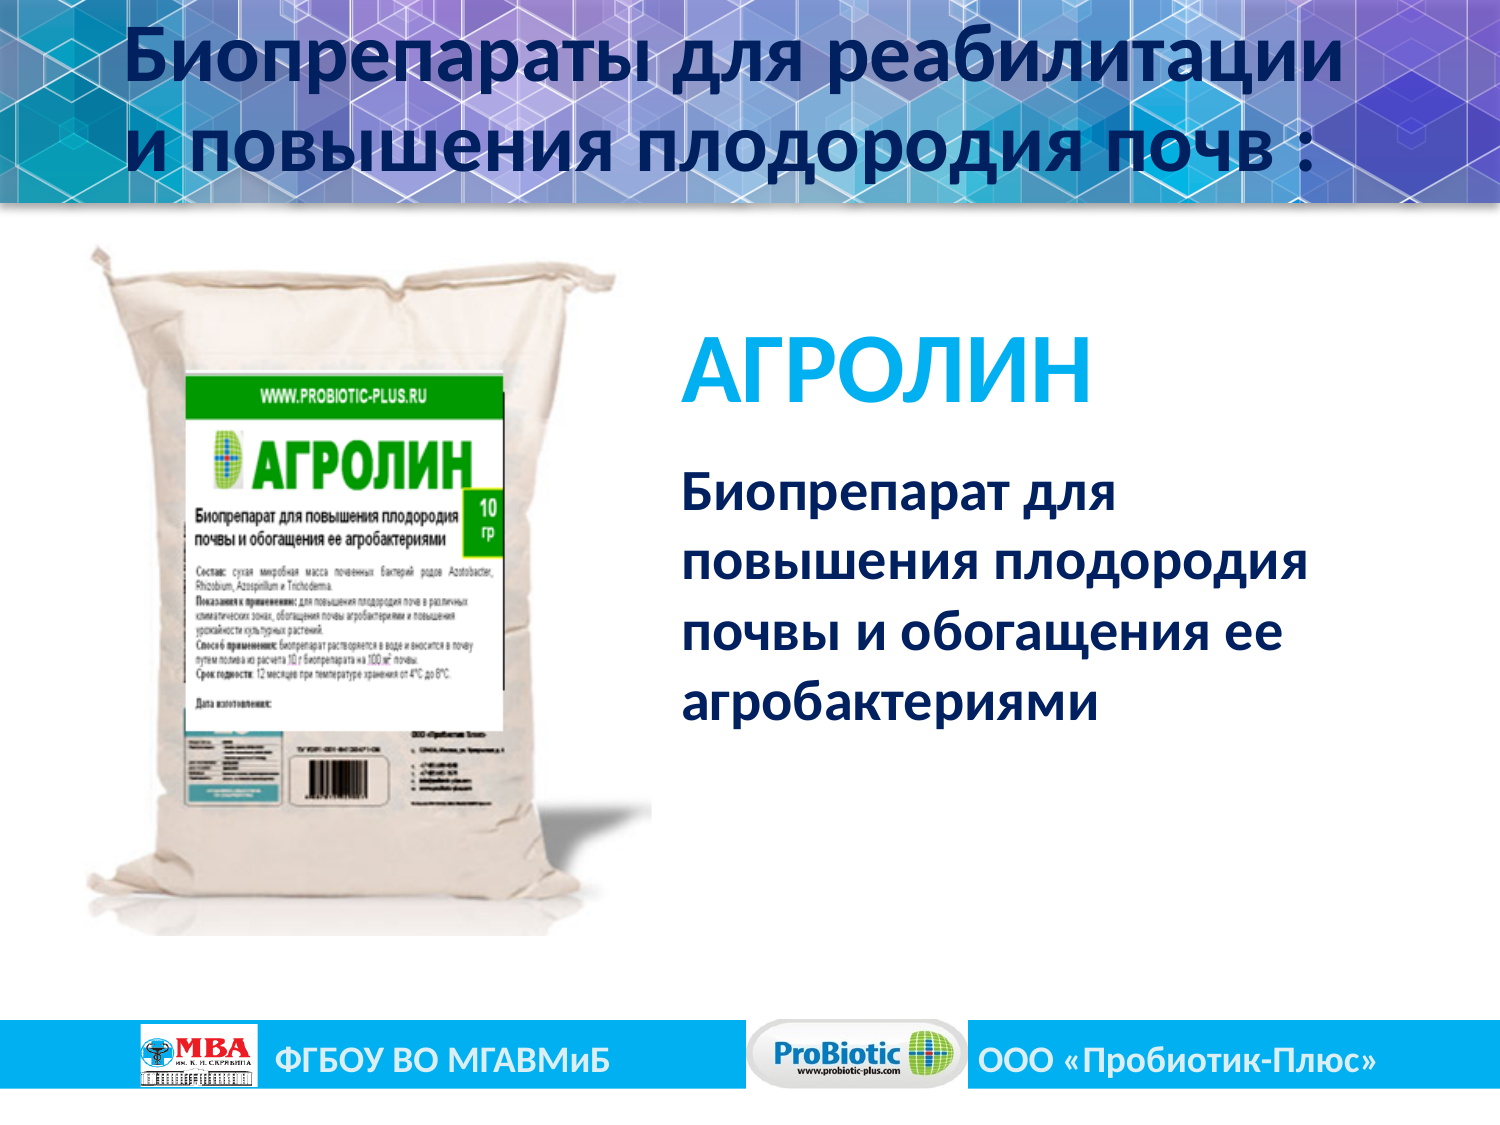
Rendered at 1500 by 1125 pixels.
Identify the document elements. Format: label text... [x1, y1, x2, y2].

picture [79, 238, 659, 936]
text_box АГРОЛИН Биопрепарат для повышения плодородия почвы и обогащения ее агробактериями [666, 295, 1417, 739]
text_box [0, 1019, 1500, 1089]
title Биопрепараты для реабилитации и повышения плодородия почв : [108, 19, 1395, 180]
picture [0, 0, 1500, 203]
